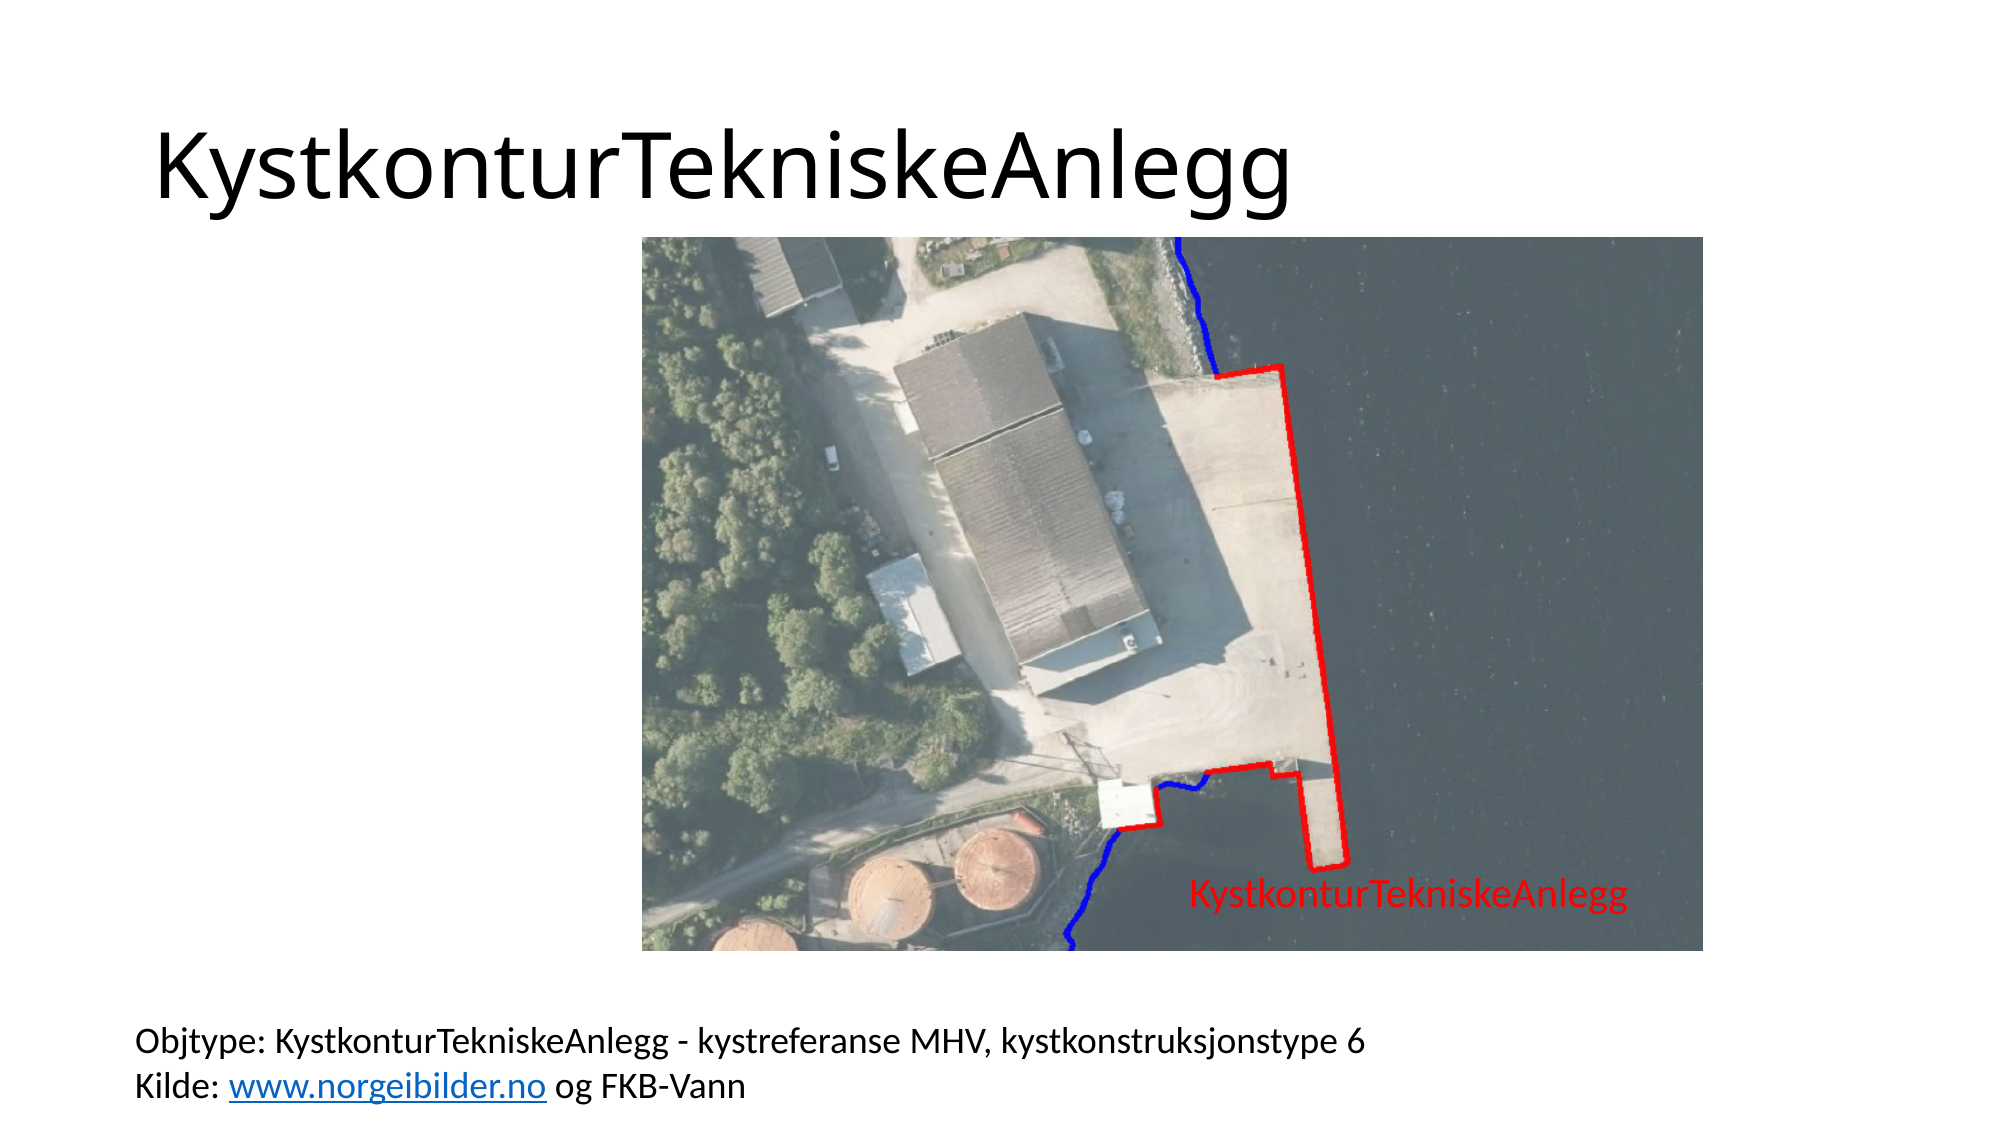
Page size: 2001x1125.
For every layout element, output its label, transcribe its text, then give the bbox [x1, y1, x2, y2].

text_box Objtype: KystkonturTekniskeAnlegg - kystreferanse MHV, kystkonstruksjonstype 6 Kilde: www.norgeibilder.no og FKB-Vann [120, 1008, 1382, 1113]
picture [642, 237, 1703, 951]
title KystkonturTekniskeAnlegg [137, 59, 1863, 278]
